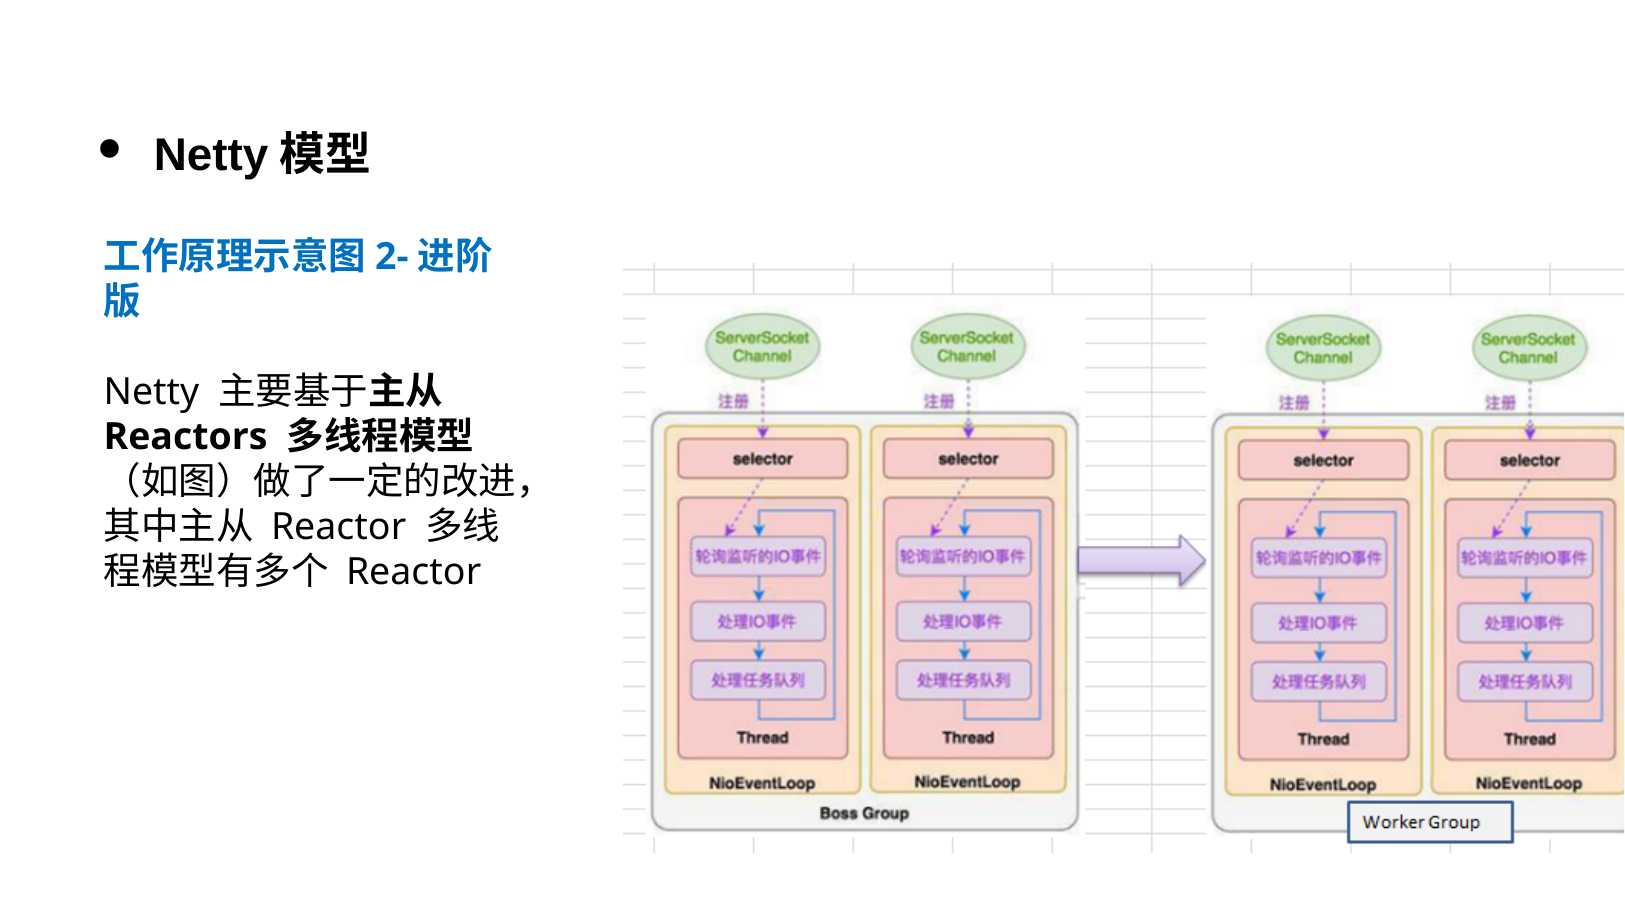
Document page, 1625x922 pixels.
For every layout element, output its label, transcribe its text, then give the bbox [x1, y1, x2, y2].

picture [622, 263, 1625, 853]
text_box Netty模型 [82, 123, 1375, 188]
text_box 工作原理示意图2-进阶版 Netty 主要基于主从 Reactors 多线程模型（如图）做了一定的改进，其中主从 Reactor 多线程模型有多个 Reactor [88, 224, 541, 780]
